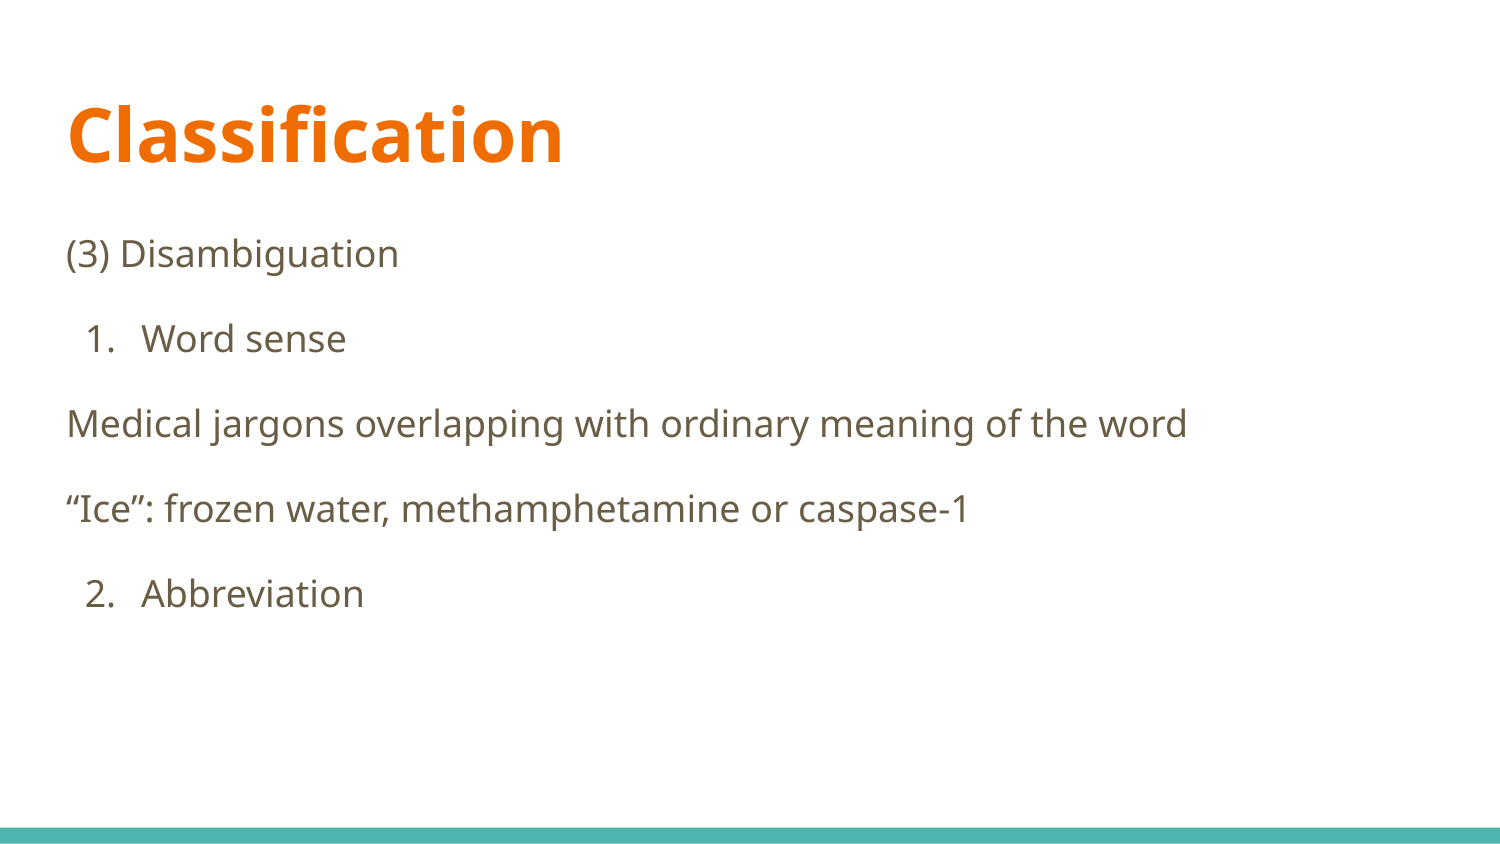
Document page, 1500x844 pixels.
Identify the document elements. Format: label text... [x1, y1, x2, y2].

list (3) Disambiguation Word sense Medical jargons overlapping with ordinary meaning of the word “Ice”: frozen water, methamphetamine or caspase-1 Abbreviation [51, 207, 1449, 750]
title Classification [51, 72, 1449, 189]
